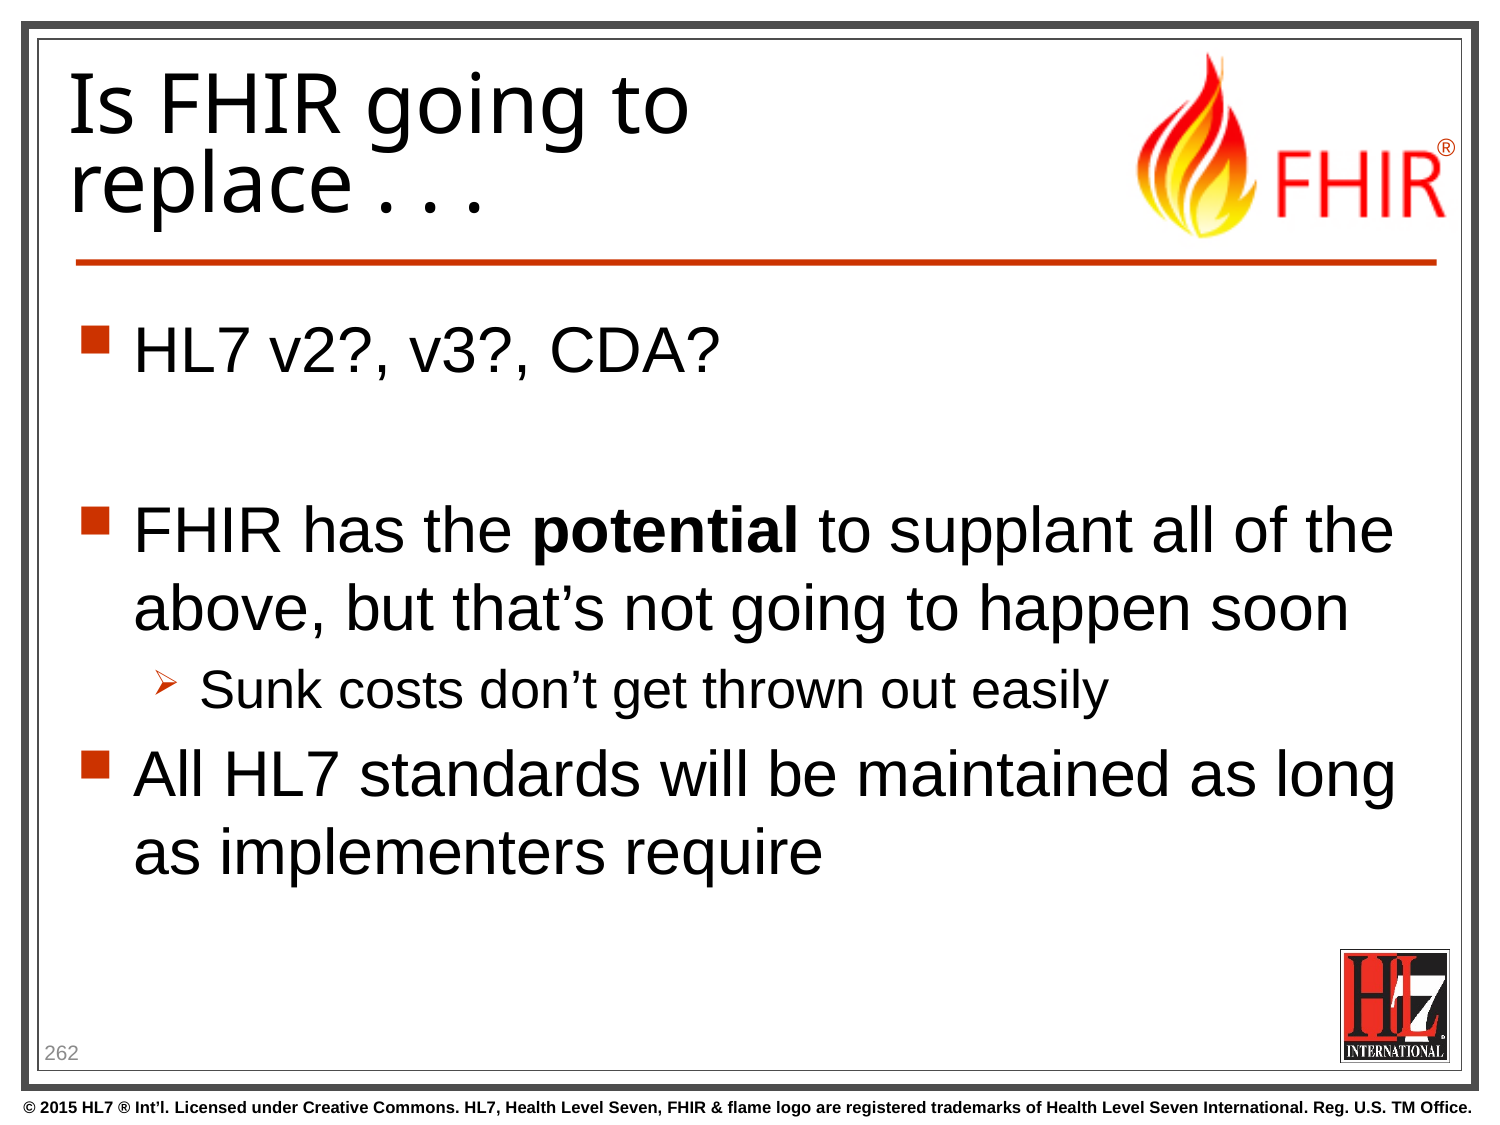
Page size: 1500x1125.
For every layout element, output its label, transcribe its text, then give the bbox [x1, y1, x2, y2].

picture [1340, 949, 1450, 1063]
slide_number 262 [29, 1034, 148, 1071]
title Is FHIR going to replace . . . [53, 54, 1128, 244]
list HL7 v2?, v3?, CDA? FHIR has the potential to supplant all of the above, but that’s not going to happen soon Sunk costs don’t get thrown out easily All HL7 standards will be maintained as long as implementers require [62, 299, 1438, 1059]
picture [1124, 42, 1458, 249]
